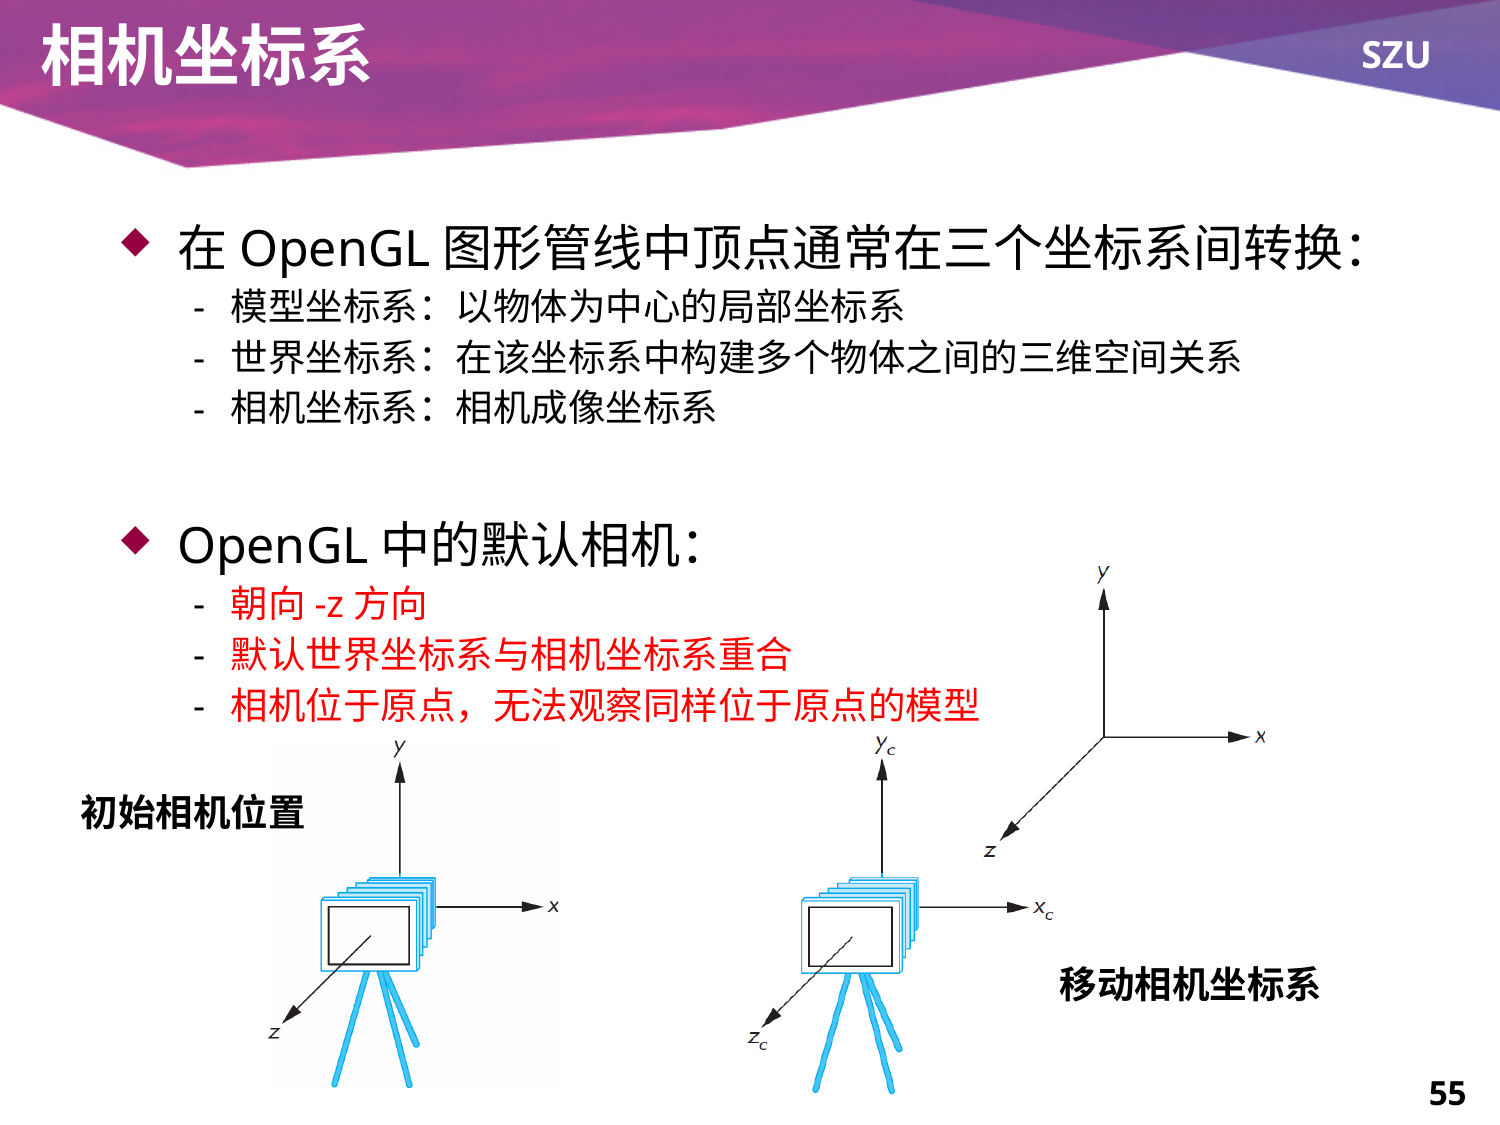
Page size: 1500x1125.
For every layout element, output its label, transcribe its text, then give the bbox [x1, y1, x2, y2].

text_box 初始相机位置 [66, 781, 267, 842]
picture [0, 0, 1500, 1125]
title 相机坐标系 [25, 15, 1320, 104]
slide_number 55 [1384, 1065, 1500, 1125]
text_box 移动相机坐标系 [1269, 954, 1337, 1014]
list 在OpenGL图形管线中顶点通常在三个坐标系间转换： 模型坐标系：以物体为中心的局部坐标系 世界坐标系：在该坐标系中构建多个物体之间的三维空间关系 相机坐标系：相机成像坐标系 OpenGL中的默认相机： 朝向-z方向 默认世界坐标系与相机坐标系重合 相机位于原点，无法观察同样位于原点的模型 [103, 216, 1397, 930]
